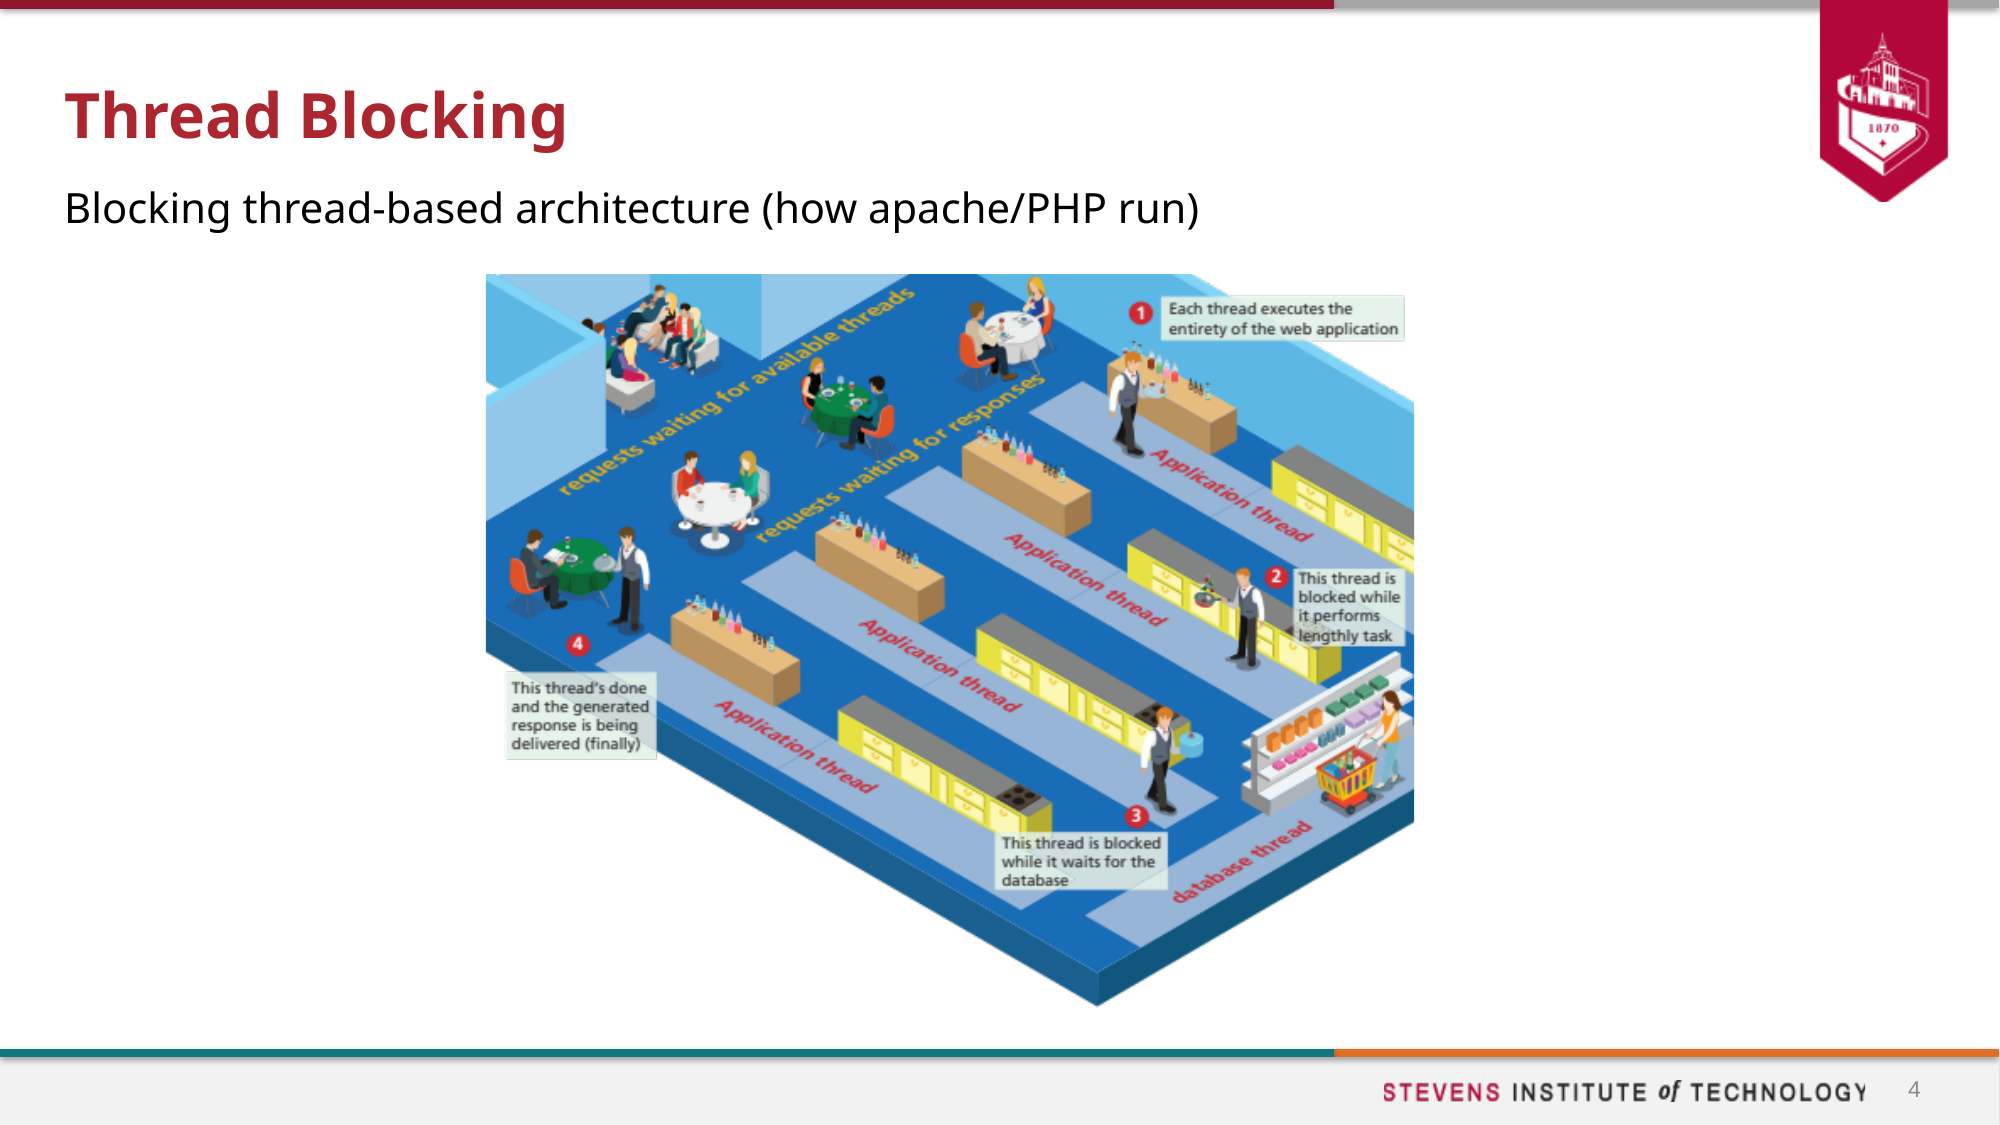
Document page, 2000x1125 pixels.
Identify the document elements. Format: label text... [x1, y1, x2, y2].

picture [424, 274, 1476, 1018]
list Blocking thread-based architecture (how apache/PHP run) [49, 174, 1951, 235]
title Thread Blocking [49, 68, 1647, 157]
slide_number 4 [1862, 1057, 1967, 1118]
